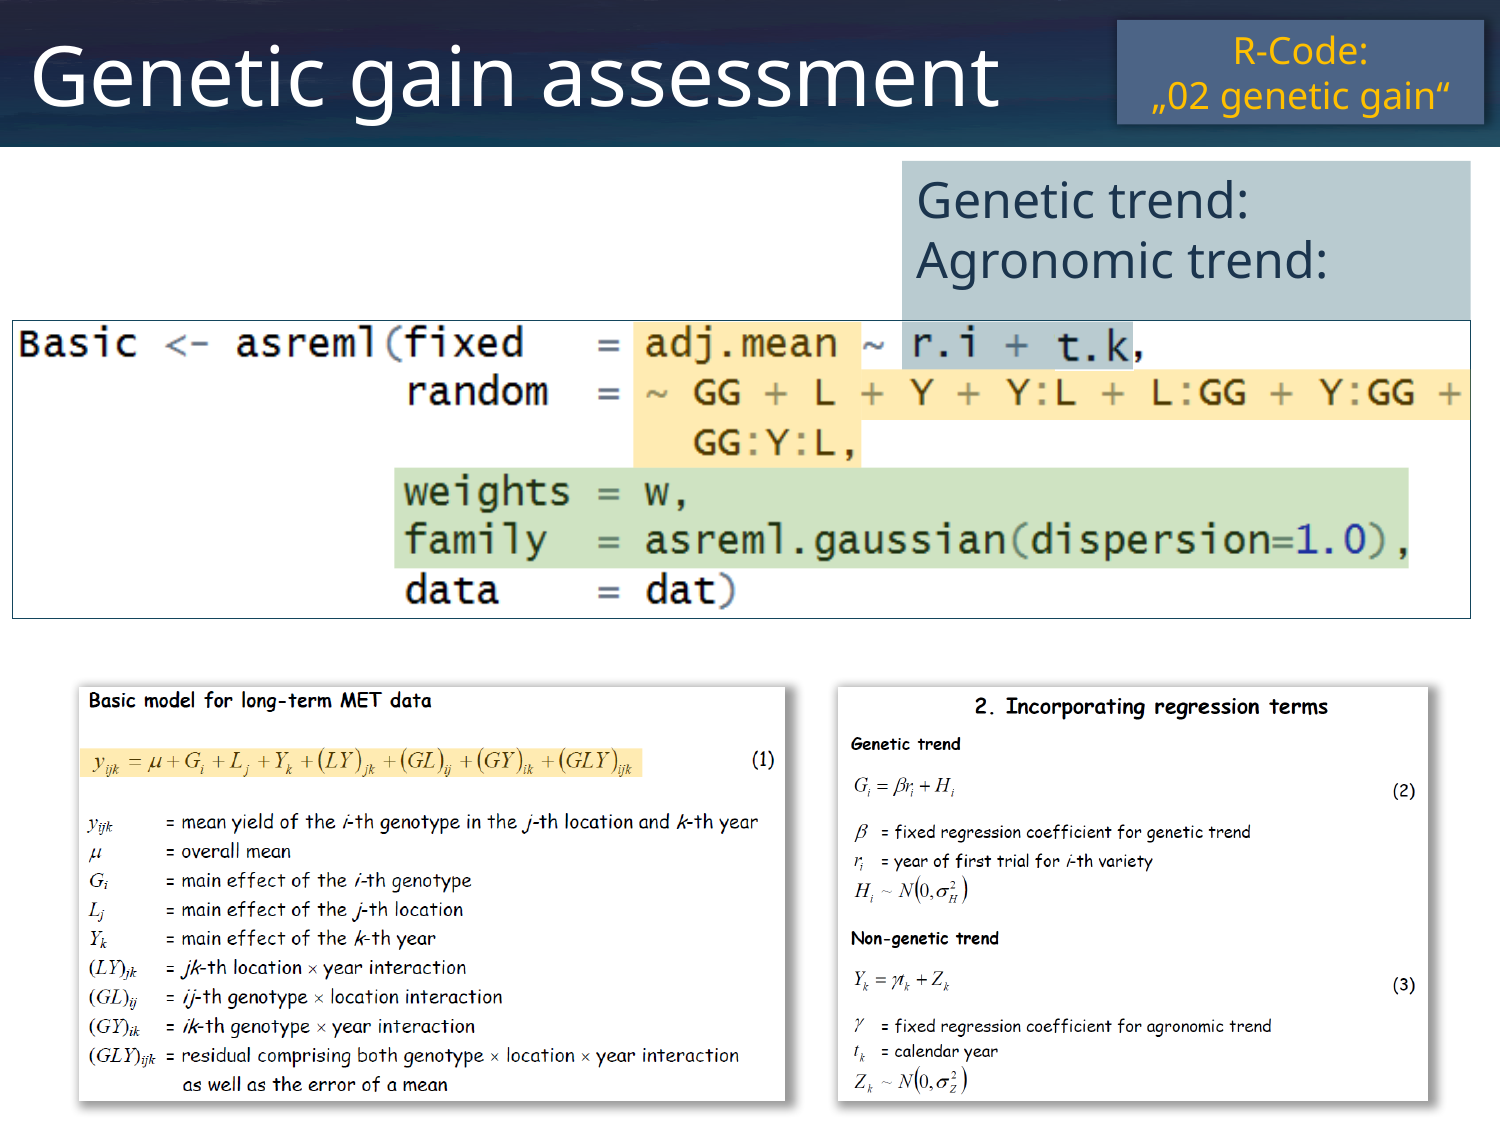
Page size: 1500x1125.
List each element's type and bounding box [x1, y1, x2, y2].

picture [838, 686, 1428, 1101]
picture [0, 0, 1500, 147]
picture [12, 320, 1471, 619]
picture [79, 686, 785, 1101]
text_box [901, 159, 1472, 320]
